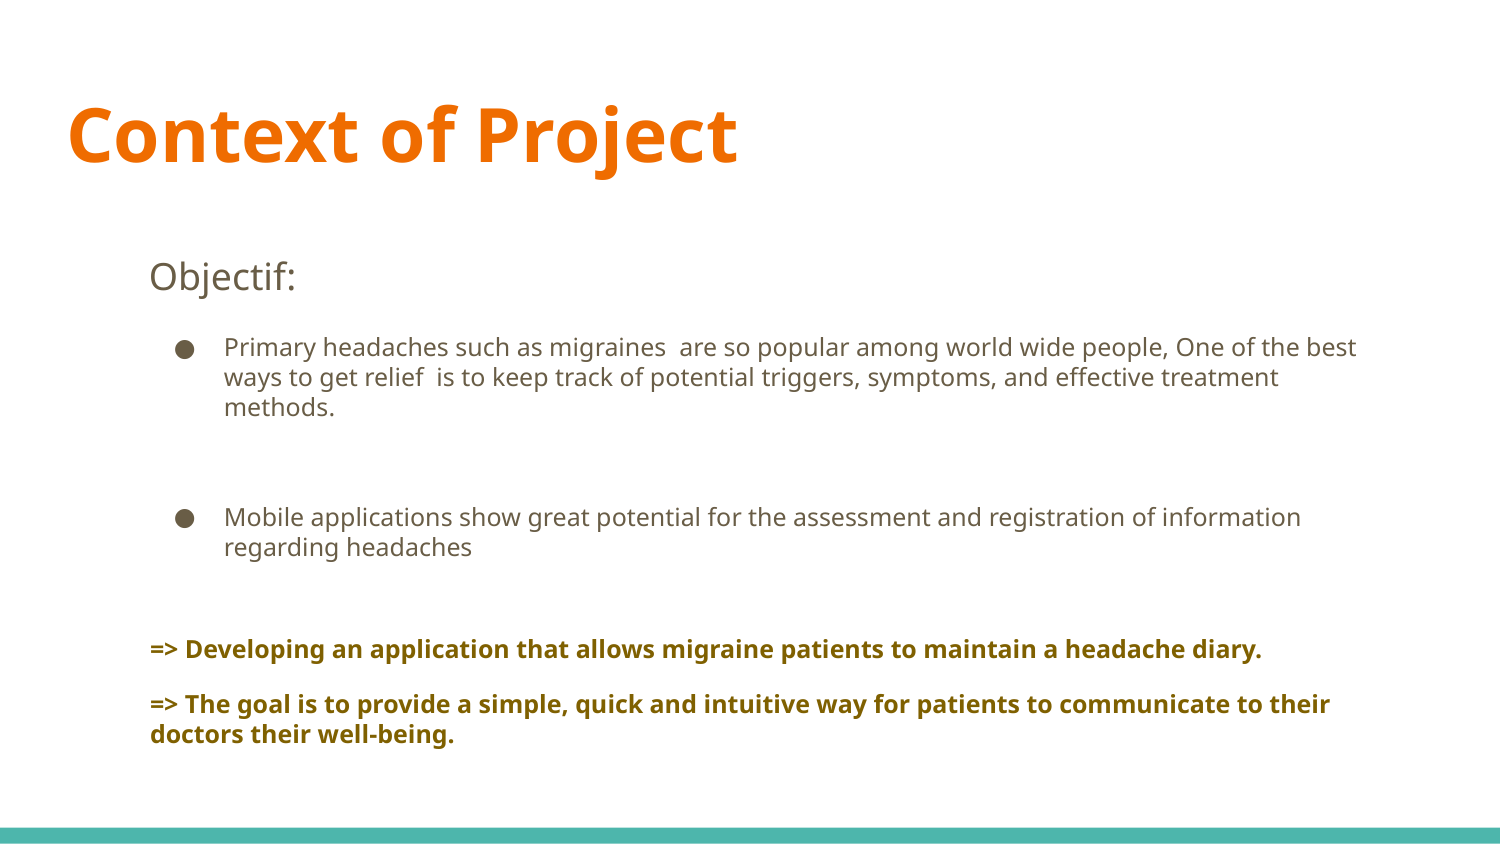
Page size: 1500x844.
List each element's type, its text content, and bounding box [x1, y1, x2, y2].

list Objectif: Primary headaches such as migraines are so popular among world wide people, One of the best ways to get relief is to keep track of potential triggers, symptoms, and effective treatment methods. Mobile applications show great potential for the assessment and registration of information regarding headaches [133, 231, 1398, 613]
title Context of Project [51, 72, 1449, 189]
text_box => Developing an application that allows migraine patients to maintain a headache diary. => The goal is to provide a simple, quick and intuitive way for patients to communicate to their doctors their well-being. [134, 612, 1366, 762]
